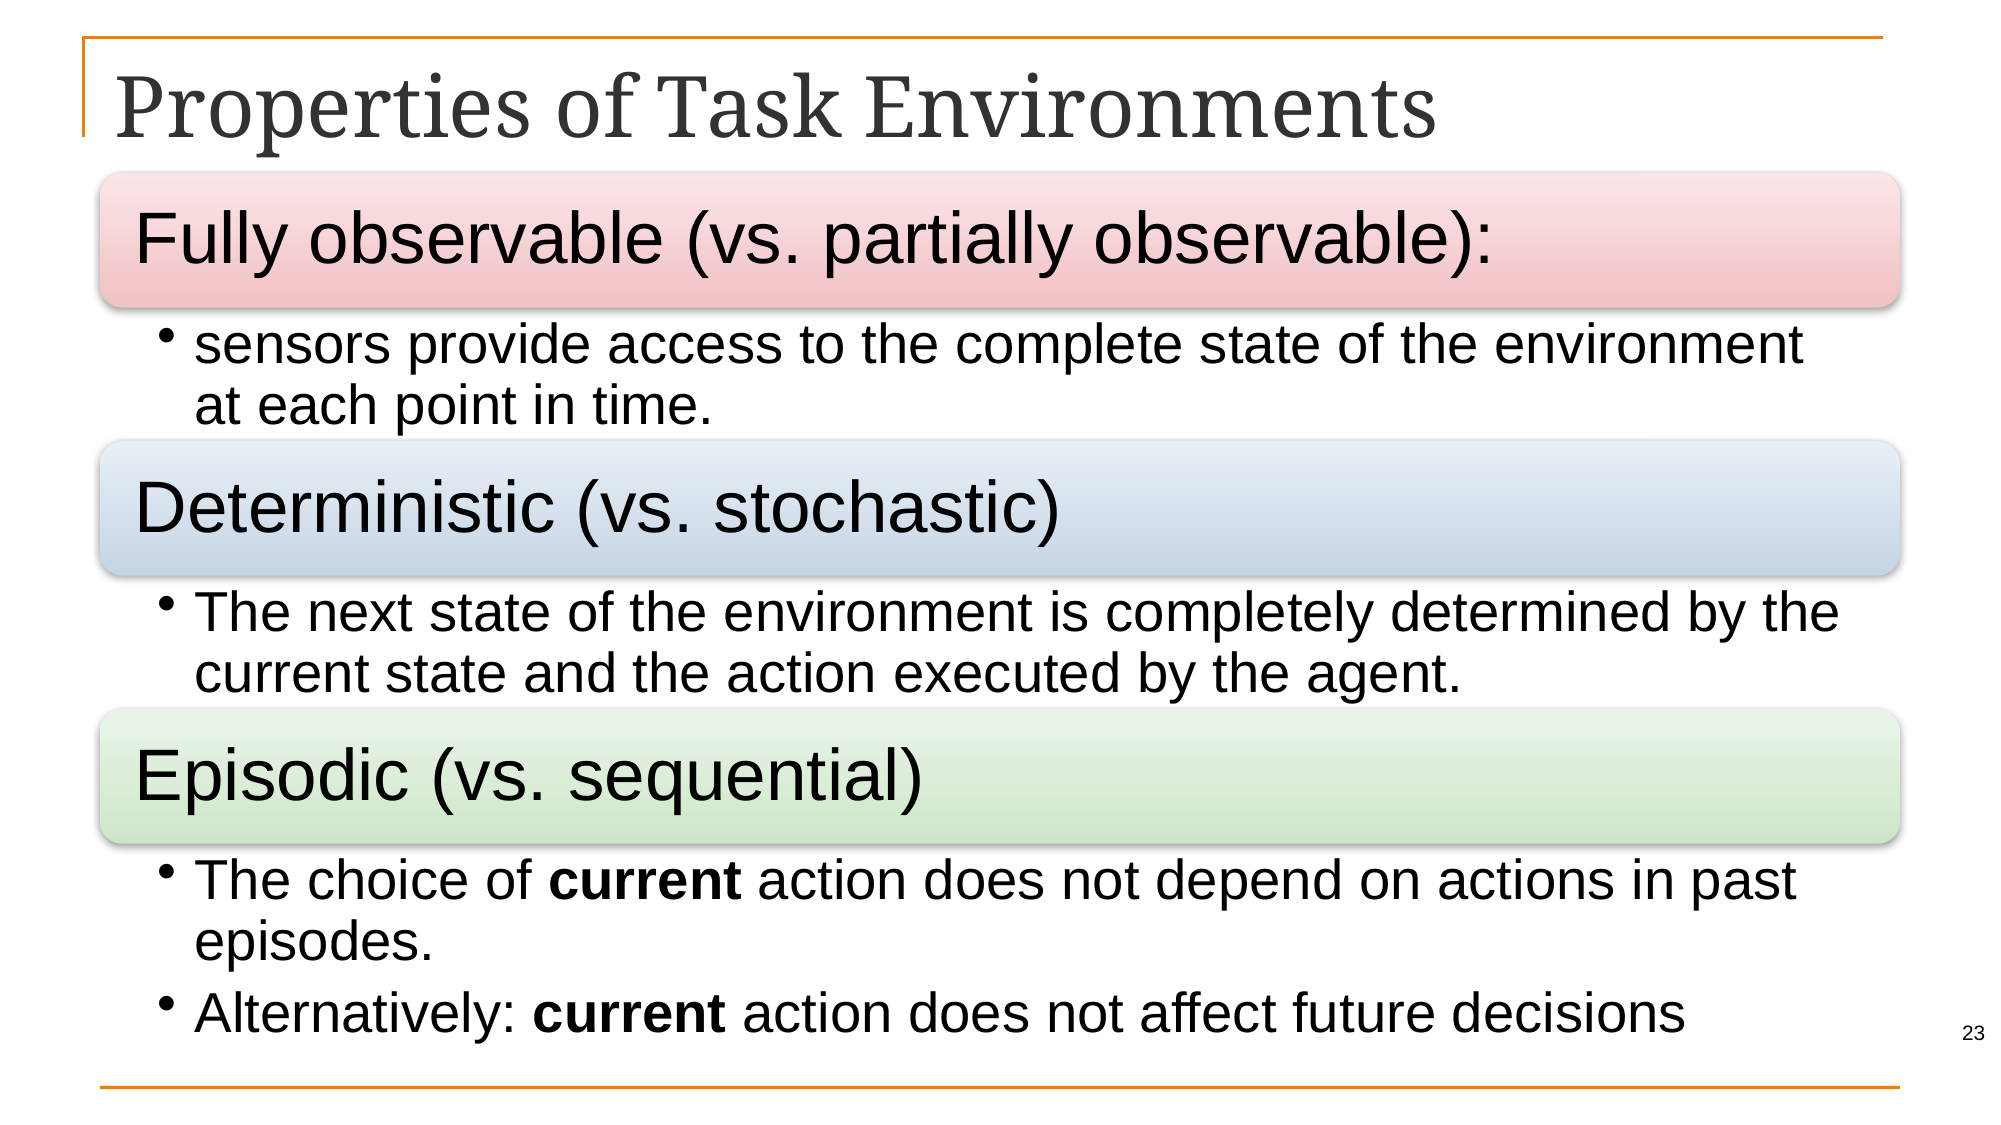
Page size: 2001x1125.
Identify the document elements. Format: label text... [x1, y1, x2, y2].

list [99, 162, 1901, 1063]
title Properties of Task Environments [99, 45, 1900, 162]
slide_number 23 [1929, 1002, 2000, 1062]
